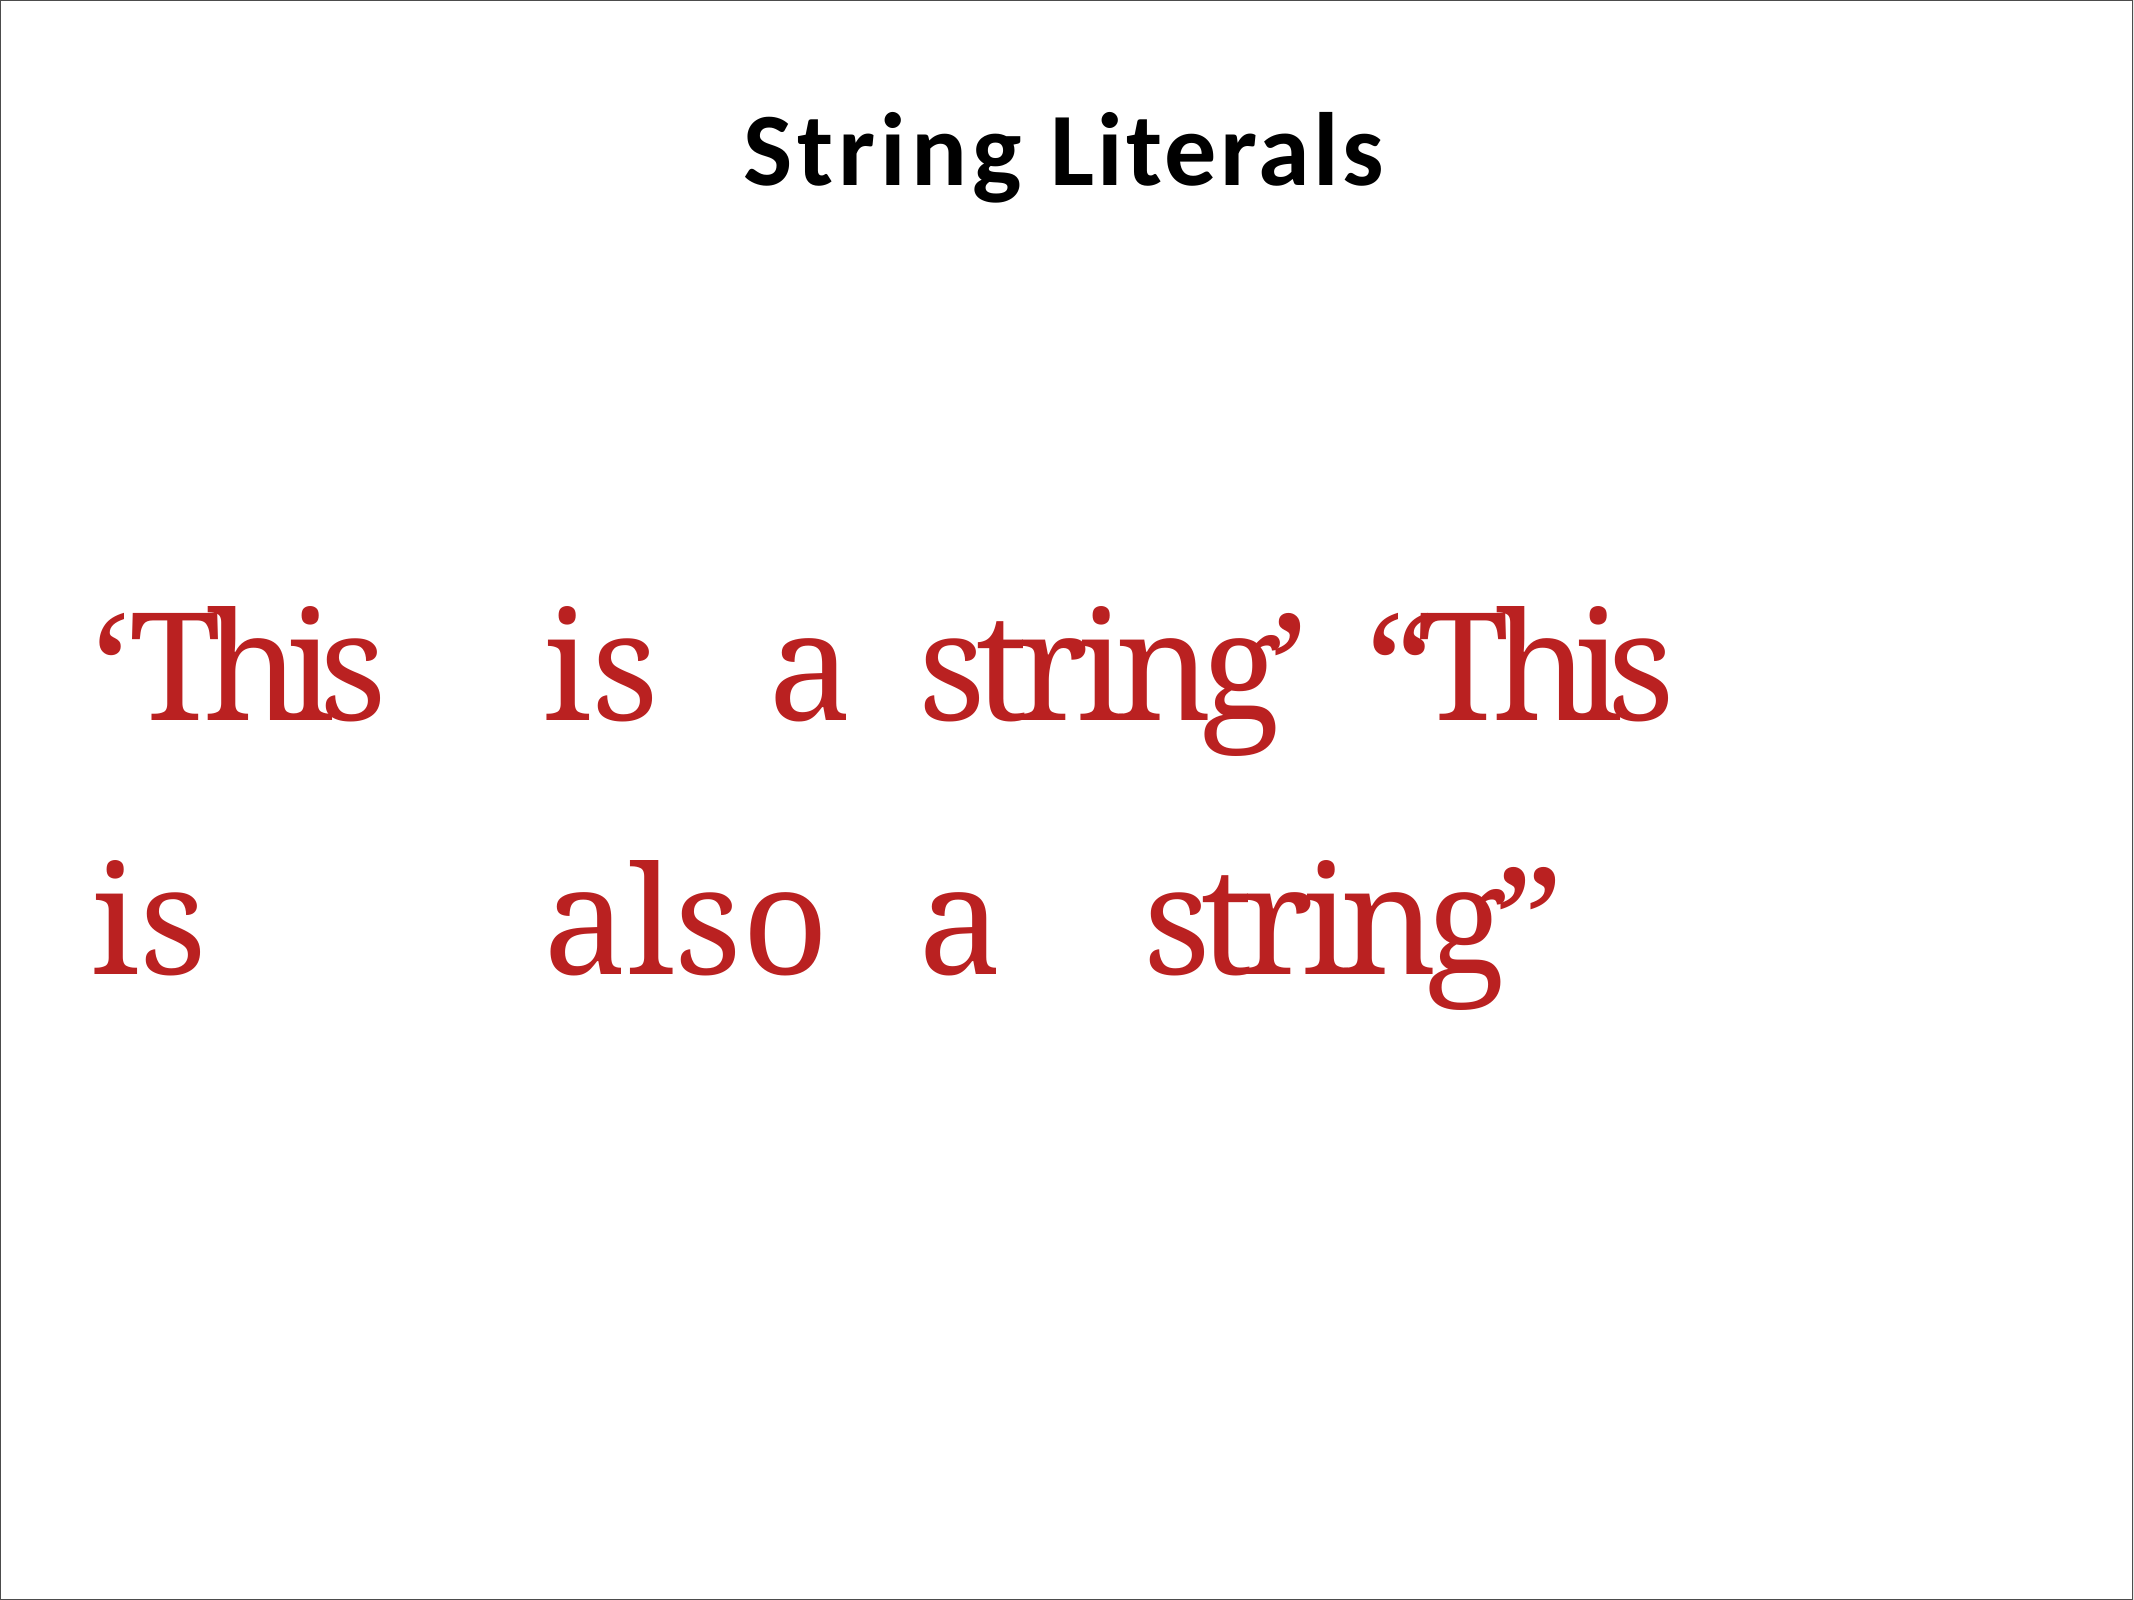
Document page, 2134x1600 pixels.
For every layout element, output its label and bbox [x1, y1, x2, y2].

text_box [0, 0, 2134, 1600]
